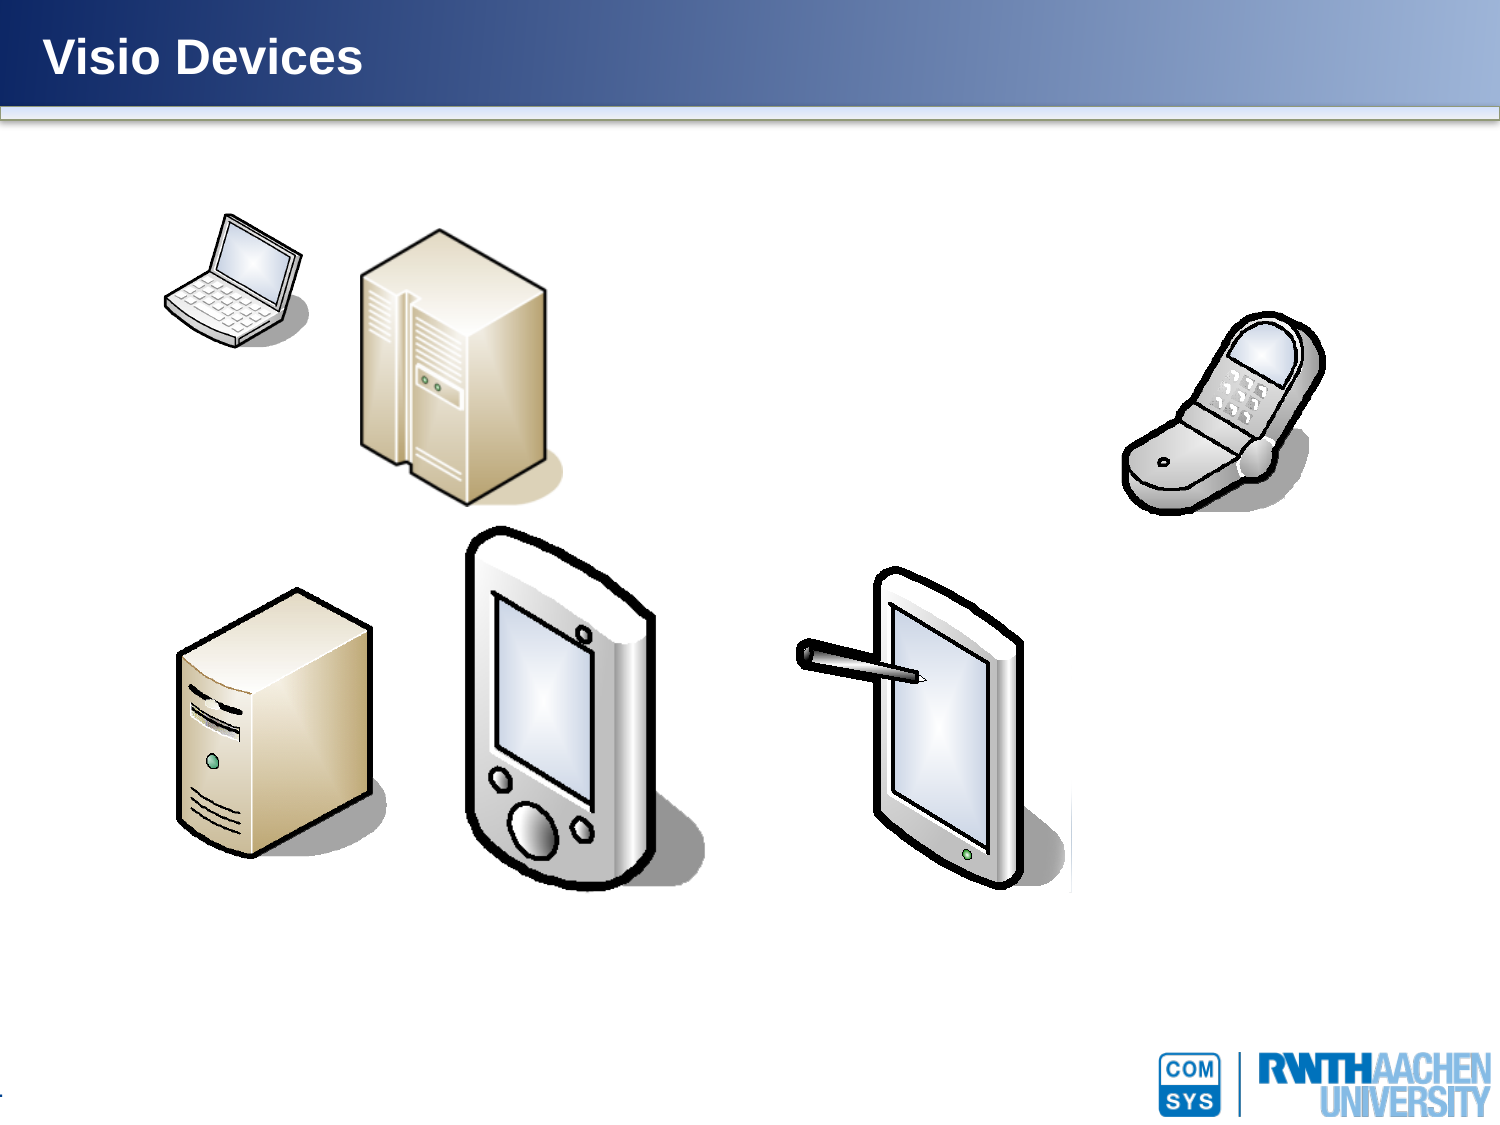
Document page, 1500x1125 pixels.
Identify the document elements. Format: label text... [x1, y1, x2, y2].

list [117, 206, 353, 363]
picture [123, 562, 425, 880]
picture [1103, 295, 1339, 527]
picture [796, 562, 1073, 894]
picture [359, 228, 748, 922]
title Visio Devices [27, 16, 1464, 92]
